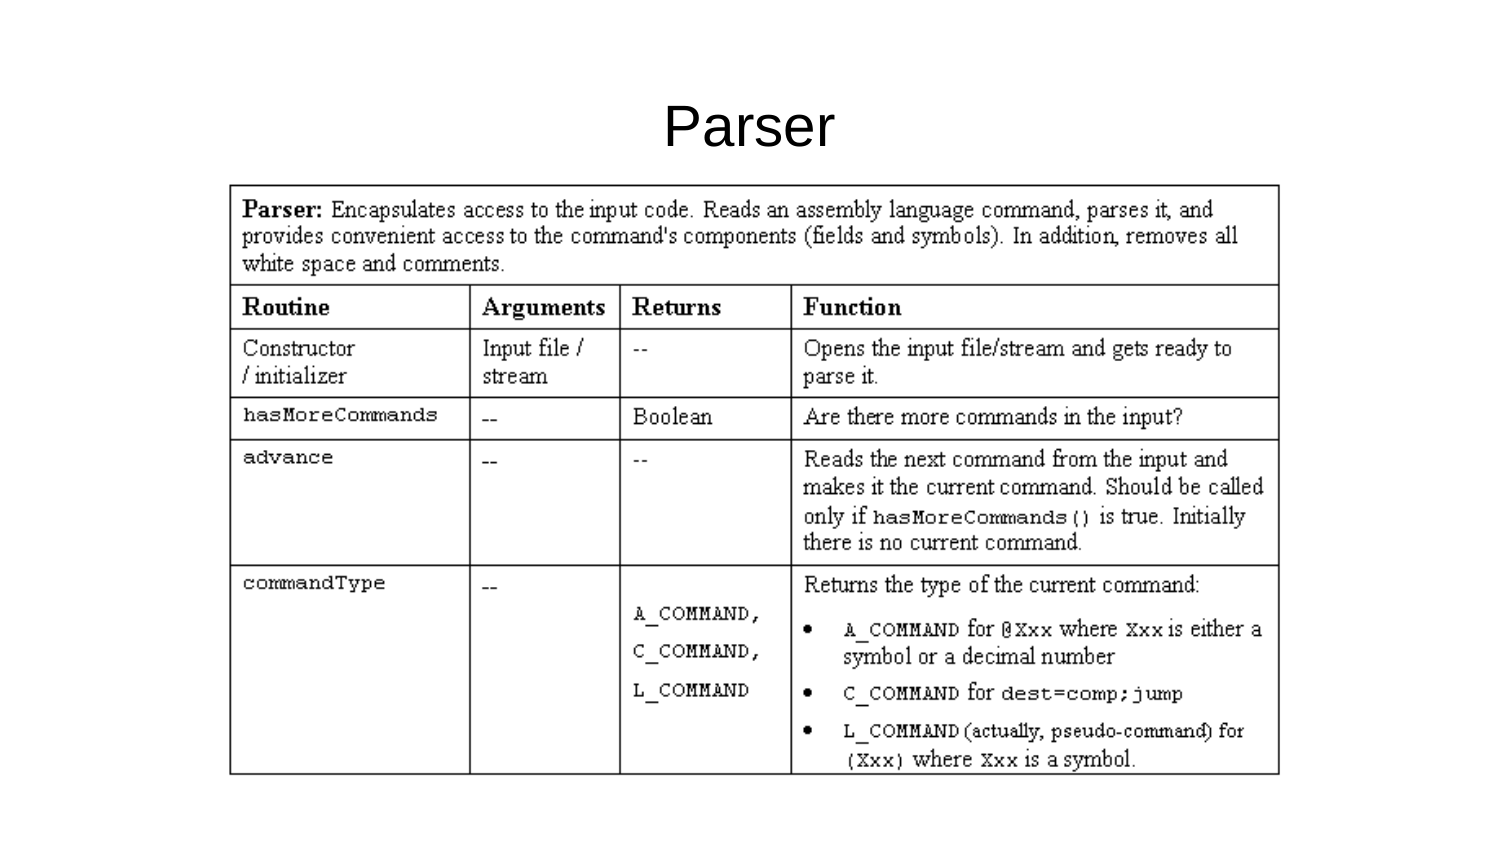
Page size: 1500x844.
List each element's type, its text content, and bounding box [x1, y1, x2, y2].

picture [215, 162, 1285, 789]
title Parser [51, 72, 1449, 167]
